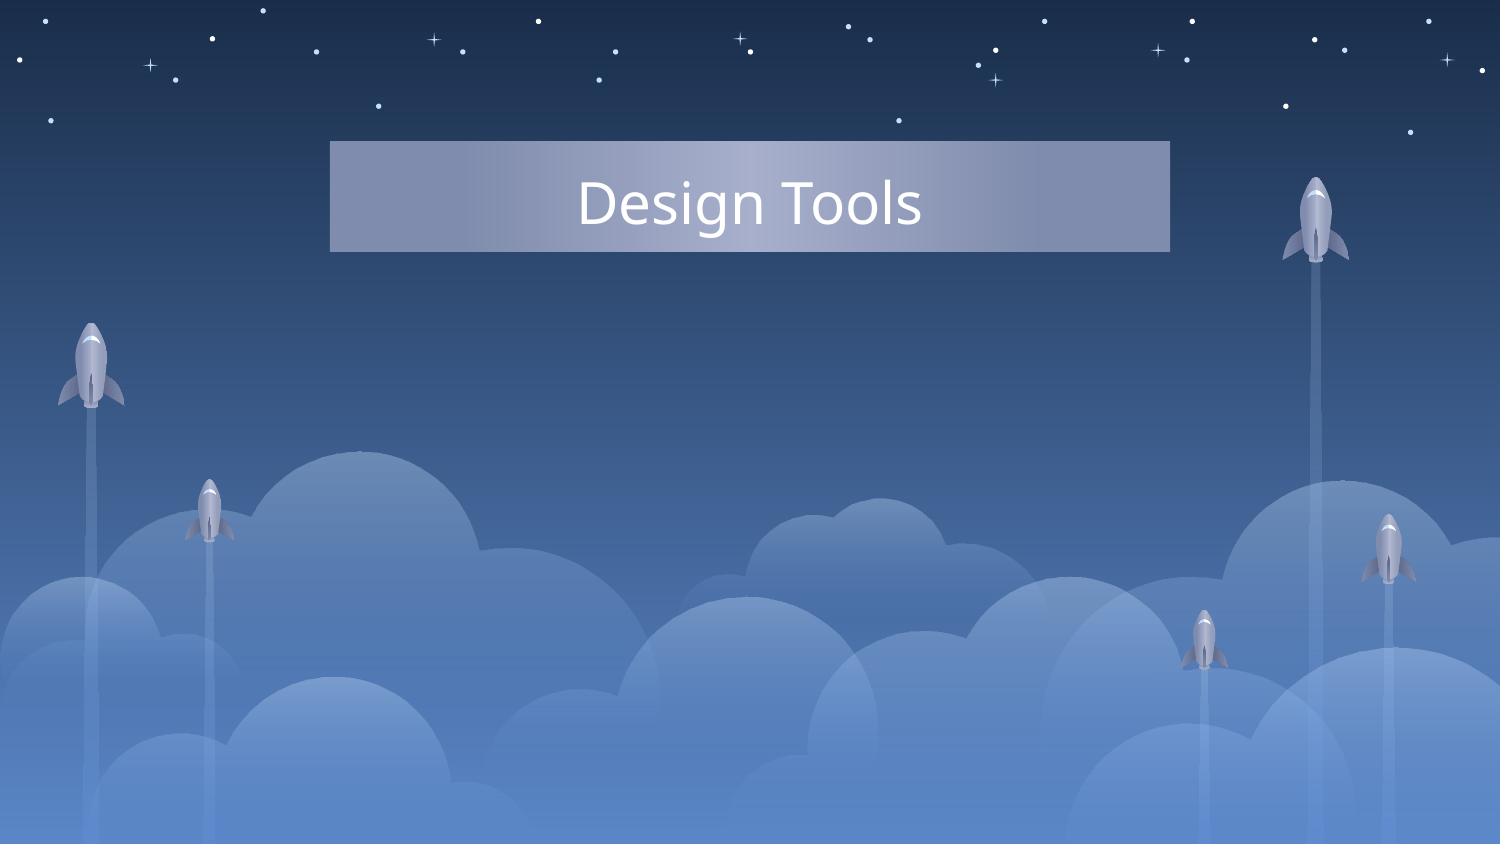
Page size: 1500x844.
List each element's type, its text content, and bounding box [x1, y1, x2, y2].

text_box Design Tools [329, 141, 1171, 252]
list texto [276, 135, 1224, 270]
